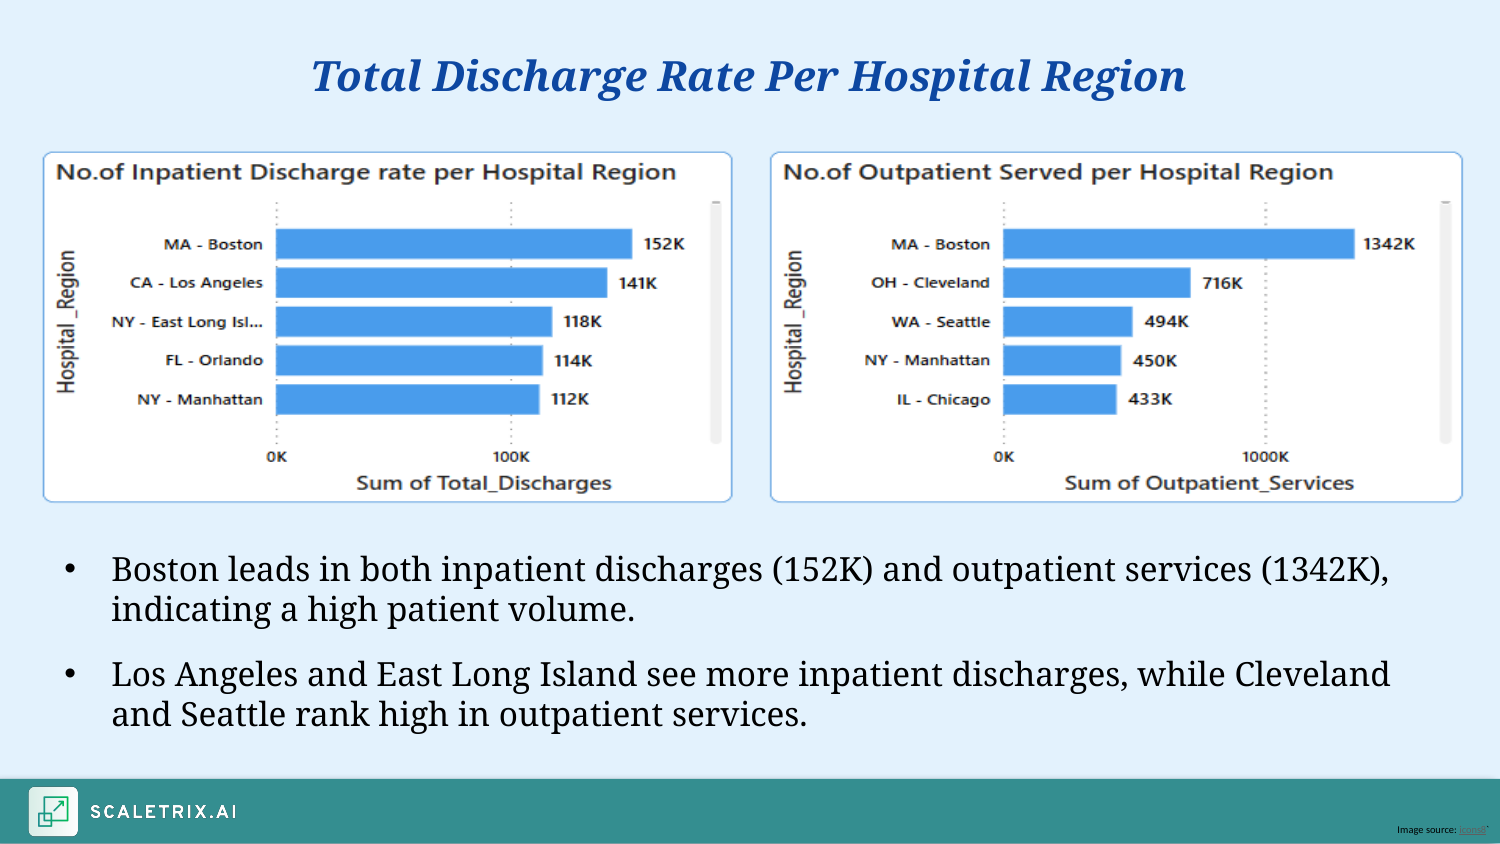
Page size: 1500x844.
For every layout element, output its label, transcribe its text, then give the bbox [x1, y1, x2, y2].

text_box Boston leads in both inpatient discharges (152K) and outpatient services (1342K), indicating a high patient volume. Los Angeles and East Long Island see more inpatient discharges, while Cleveland and Seattle rank high in outpatient services. [49, 540, 1471, 741]
picture [0, 783, 266, 844]
picture [29, 139, 1471, 509]
text_box Image source: icons8` [1397, 823, 1498, 836]
text_box Total Discharge Rate Per Hospital Region [0, 40, 1499, 109]
